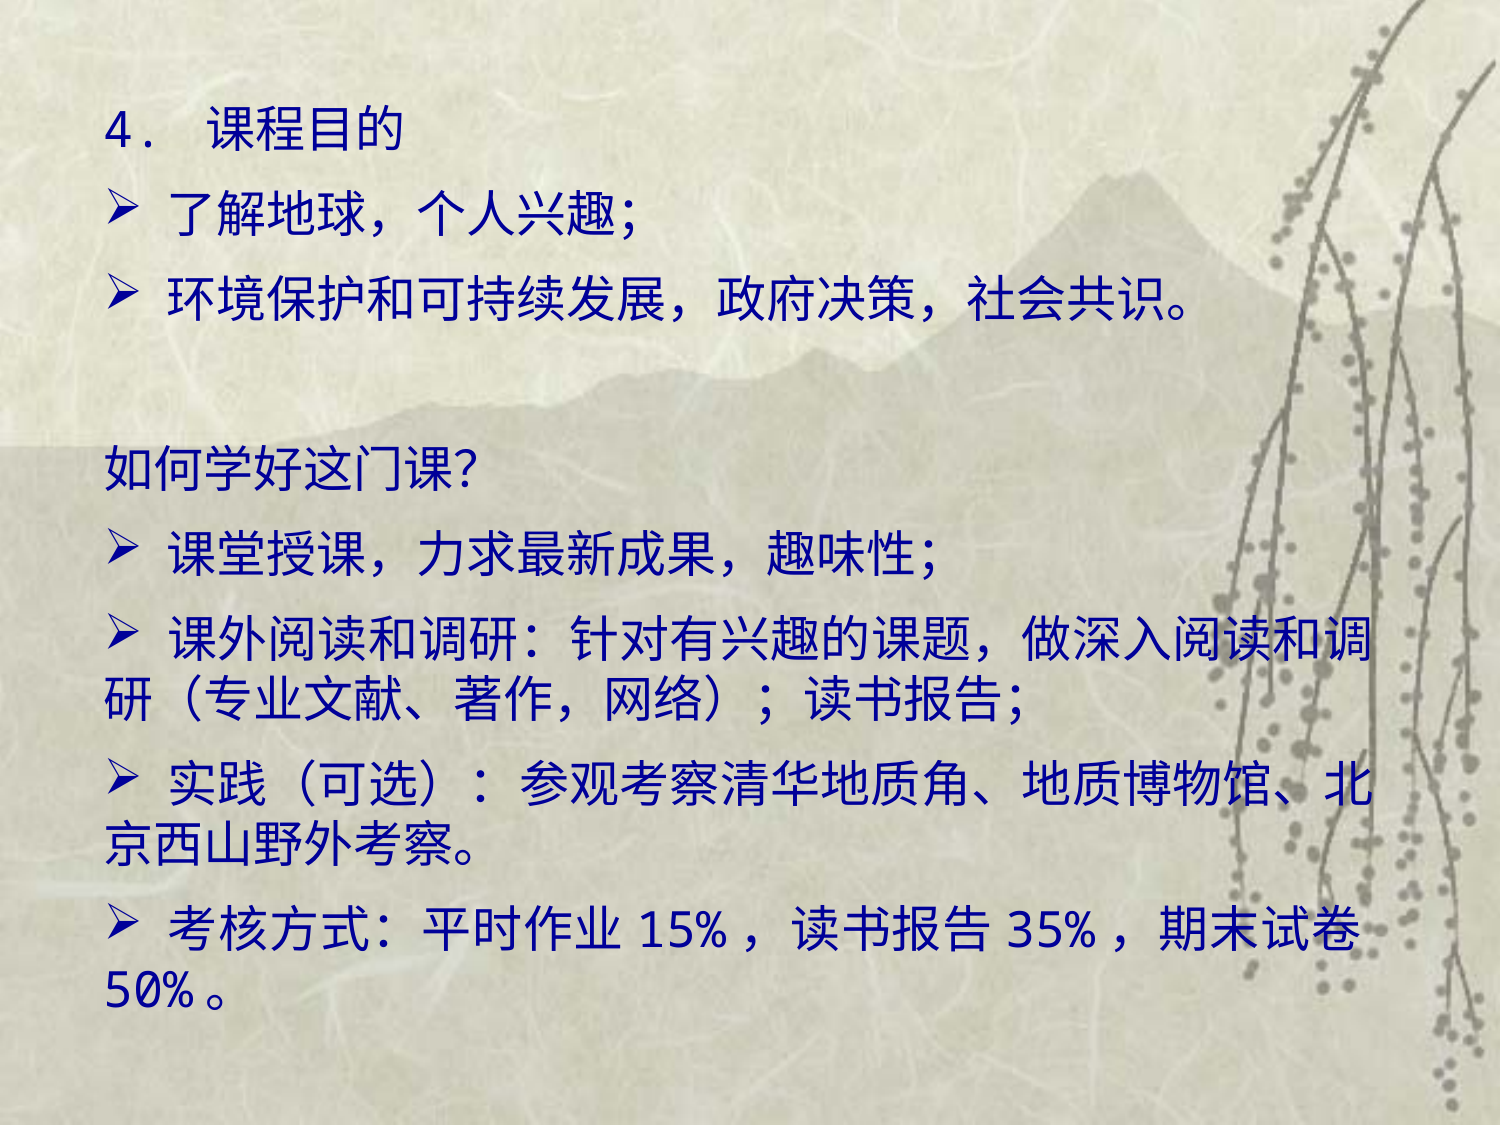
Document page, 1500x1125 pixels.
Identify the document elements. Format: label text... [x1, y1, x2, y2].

picture [0, 0, 1500, 1125]
text_box 4. 课程目的 了解地球，个人兴趣； 环境保护和可持续发展，政府决策，社会共识。 如何学好这门课？ 课堂授课，力求最新成果，趣味性； 课外阅读和调研：针对有兴趣的课题，做深入阅读和调研（专业文献、著作，网络）；读书报告； 实践（可选）：参观考察清华地质角、地质博物馆、北京西山野外考察。 考核方式：平时作业15%，读书报告35%，期末试卷50%。 [88, 90, 1388, 1025]
